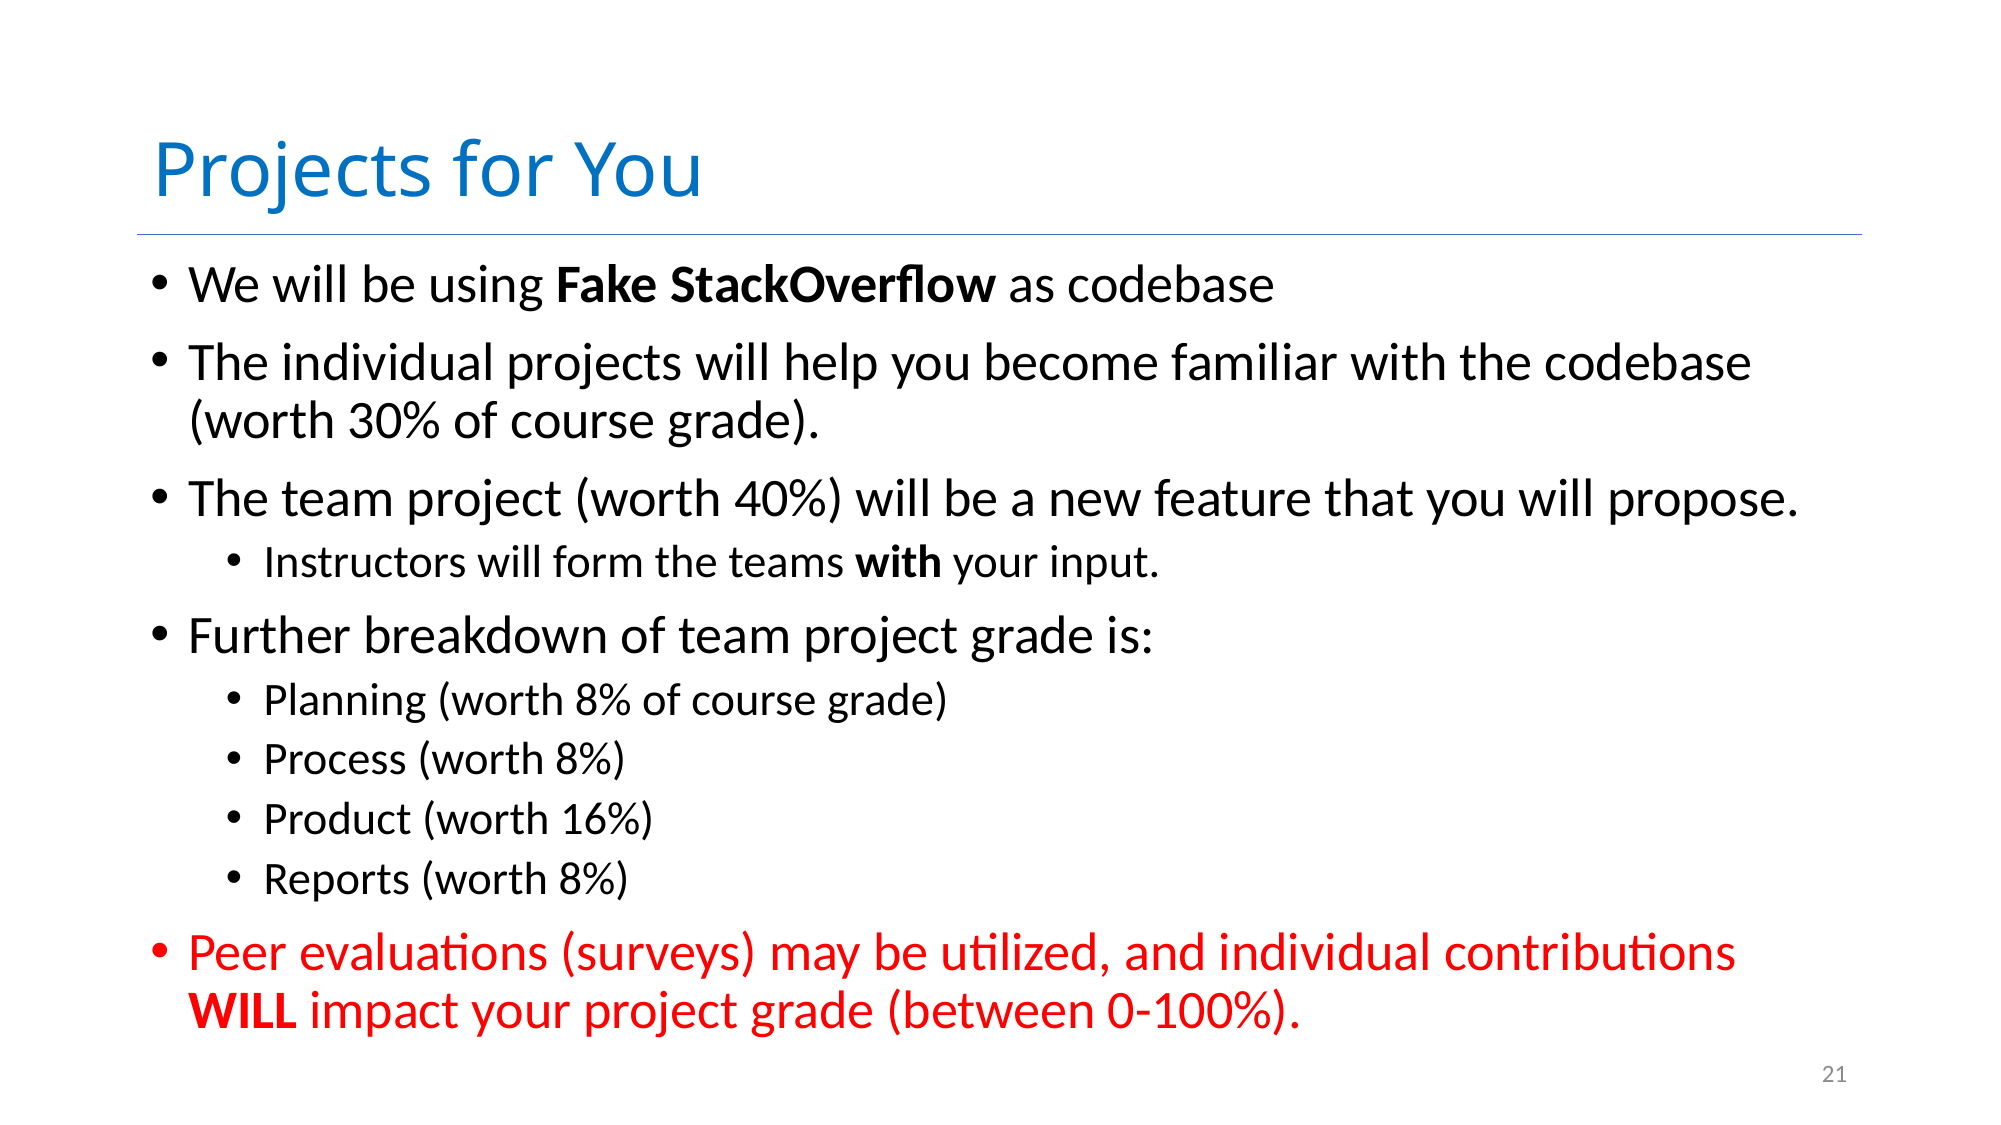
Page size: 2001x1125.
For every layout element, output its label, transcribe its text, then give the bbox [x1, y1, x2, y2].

slide_number 21 [1412, 1059, 1863, 1103]
text_box [137, 925, 1925, 1059]
title Projects for You [137, 3, 1863, 221]
list We will be using Fake StackOverflow as codebase The individual projects will help you become familiar with the codebase (worth 30% of course grade). The team project (worth 40%) will be a new feature that you will propose. Instructors will form the teams with your input. Further breakdown of team project grade is: Planning (worth 8% of course grade) Process (worth 8%) Product (worth 16%) Reports (worth 8%) Peer evaluations (surveys) may be utilized, and individual contributions WILL impact your project grade (between 0-100%). [135, 248, 1831, 1061]
